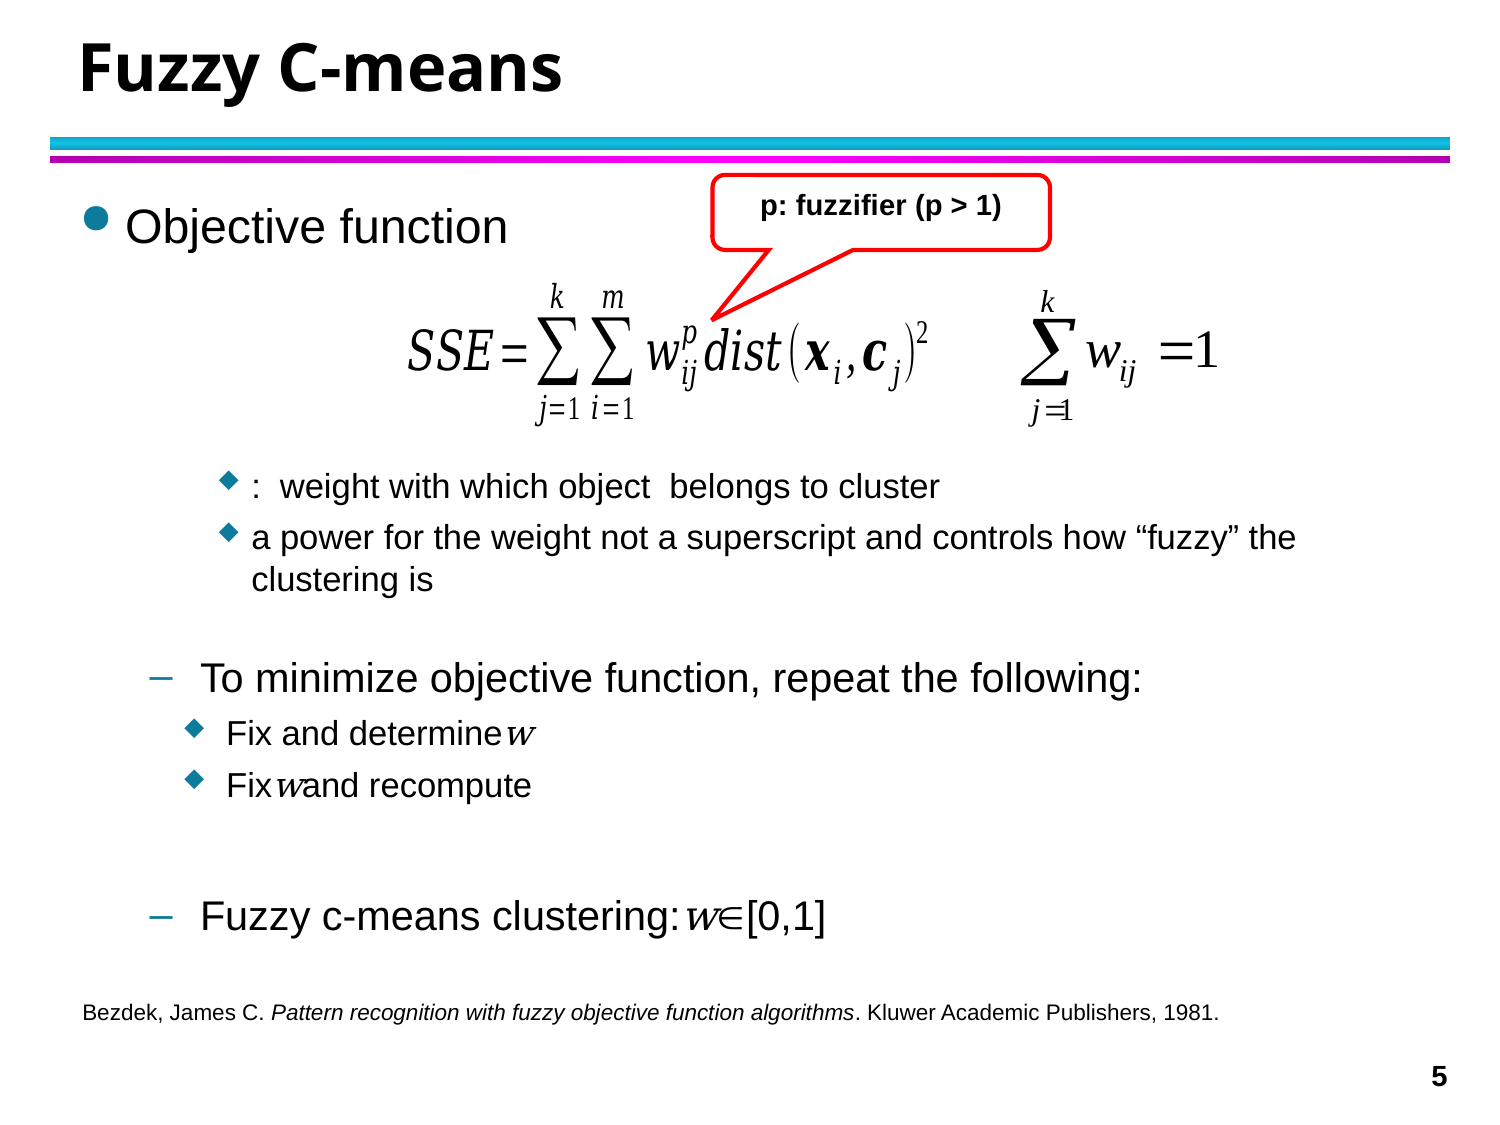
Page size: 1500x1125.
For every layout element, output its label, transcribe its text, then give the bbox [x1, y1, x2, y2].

title Fuzzy C-means [62, 24, 1421, 113]
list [1012, 277, 1226, 436]
text_box p: fuzzifier (p > 1) [711, 174, 1051, 321]
